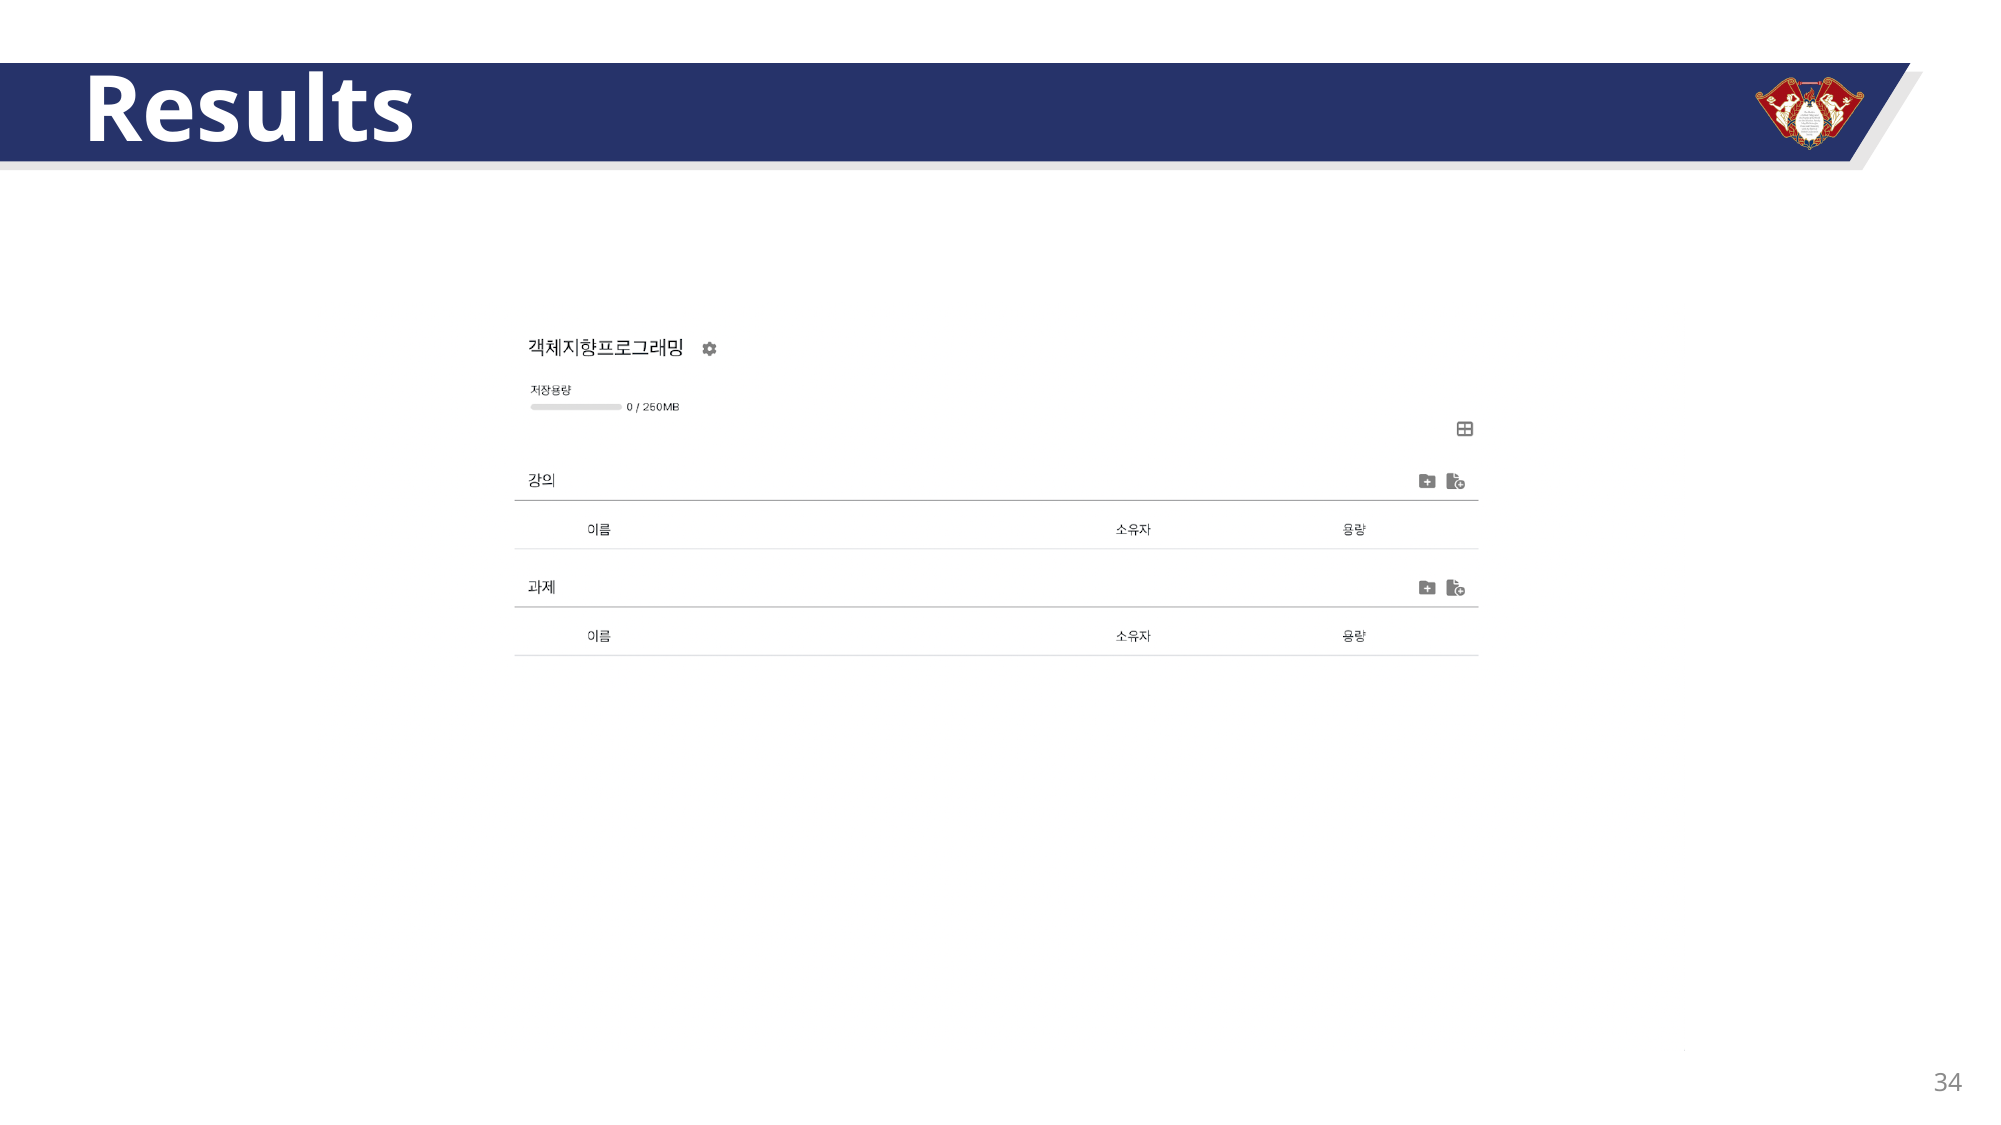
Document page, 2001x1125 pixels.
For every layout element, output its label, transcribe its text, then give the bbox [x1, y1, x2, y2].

title Results [67, 74, 1203, 151]
picture [315, 302, 1685, 1051]
slide_number 34 [1908, 1053, 1978, 1114]
picture [1749, 62, 1873, 167]
